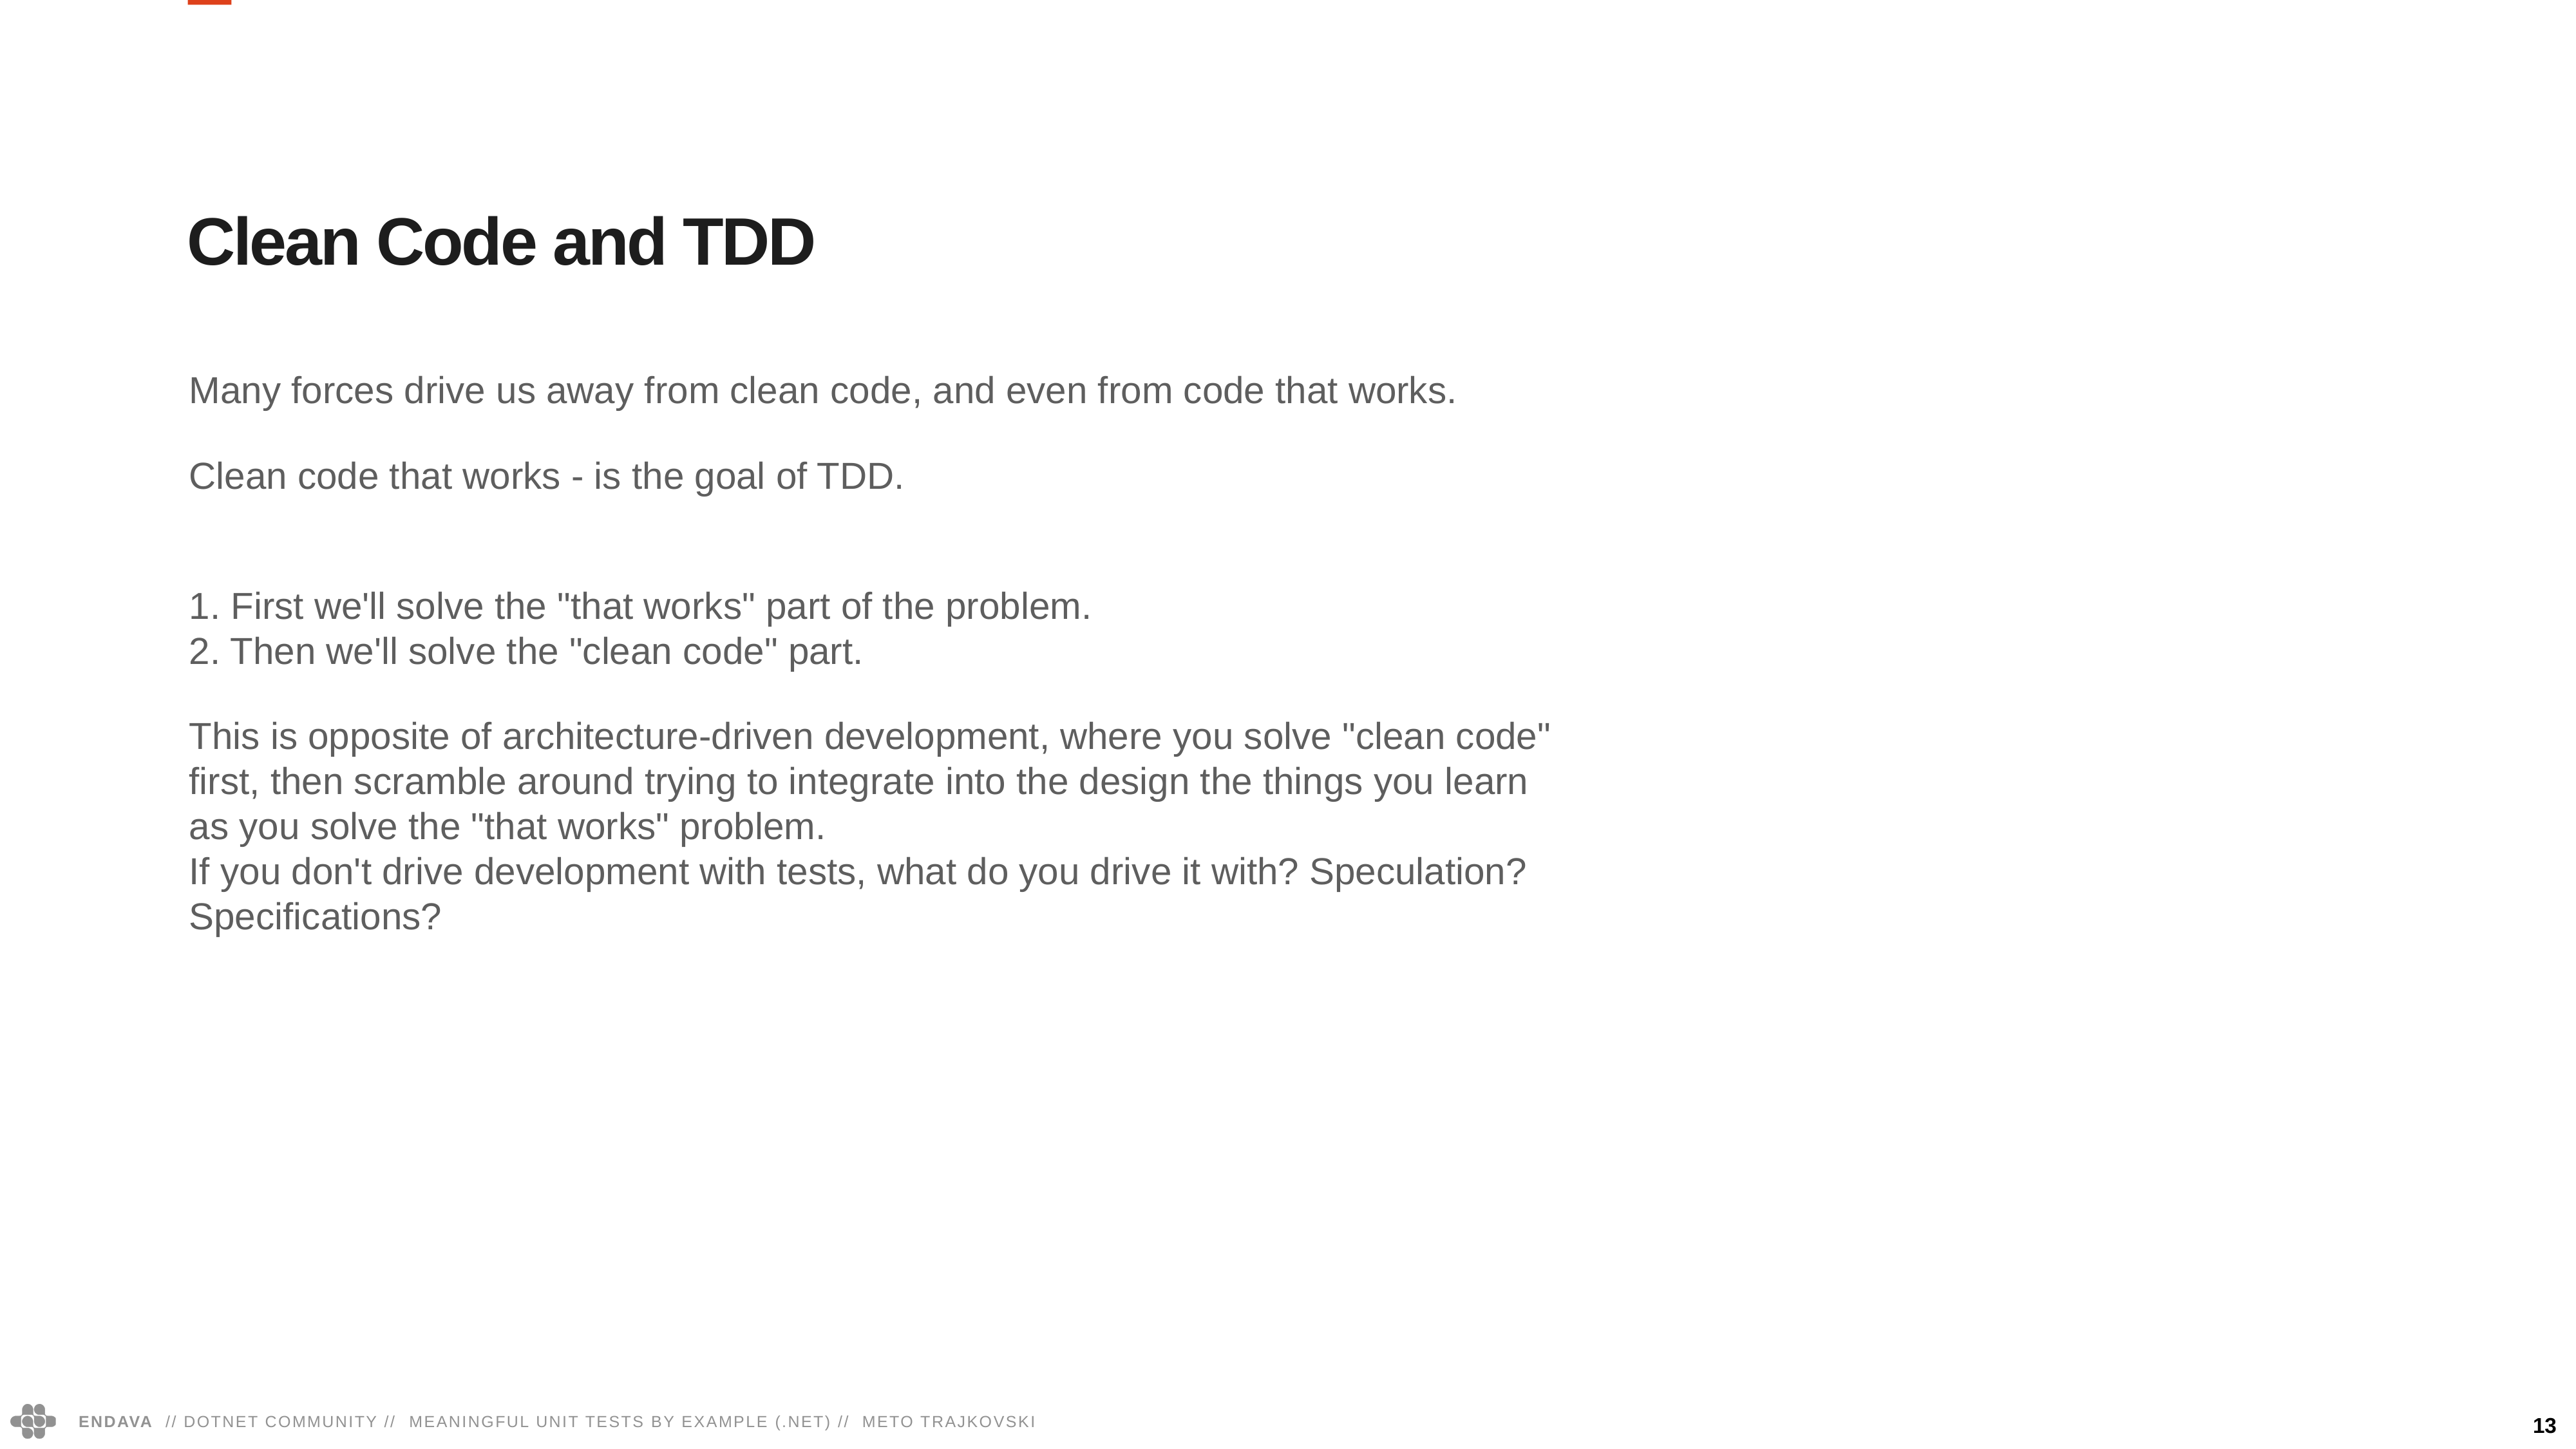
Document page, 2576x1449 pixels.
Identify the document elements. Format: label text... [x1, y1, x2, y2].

text_box Clean Code and TDD [181, 208, 1716, 283]
slide_number 13 [2523, 1403, 2565, 1445]
text_box Many forces drive us away from clean code, and even from code that works. Clean code that works - is the goal of TDD. 1. First we'll solve the "that works" part of the problem. 2. Then we'll solve the "clean code" part. This is opposite of architecture-driven development, where you solve "clean code" first, then scramble around trying to integrate into the design the things you learn as you solve the "that works" problem. If you don't drive development with tests, what do you drive it with? Speculation? Specifications? [182, 358, 1585, 945]
